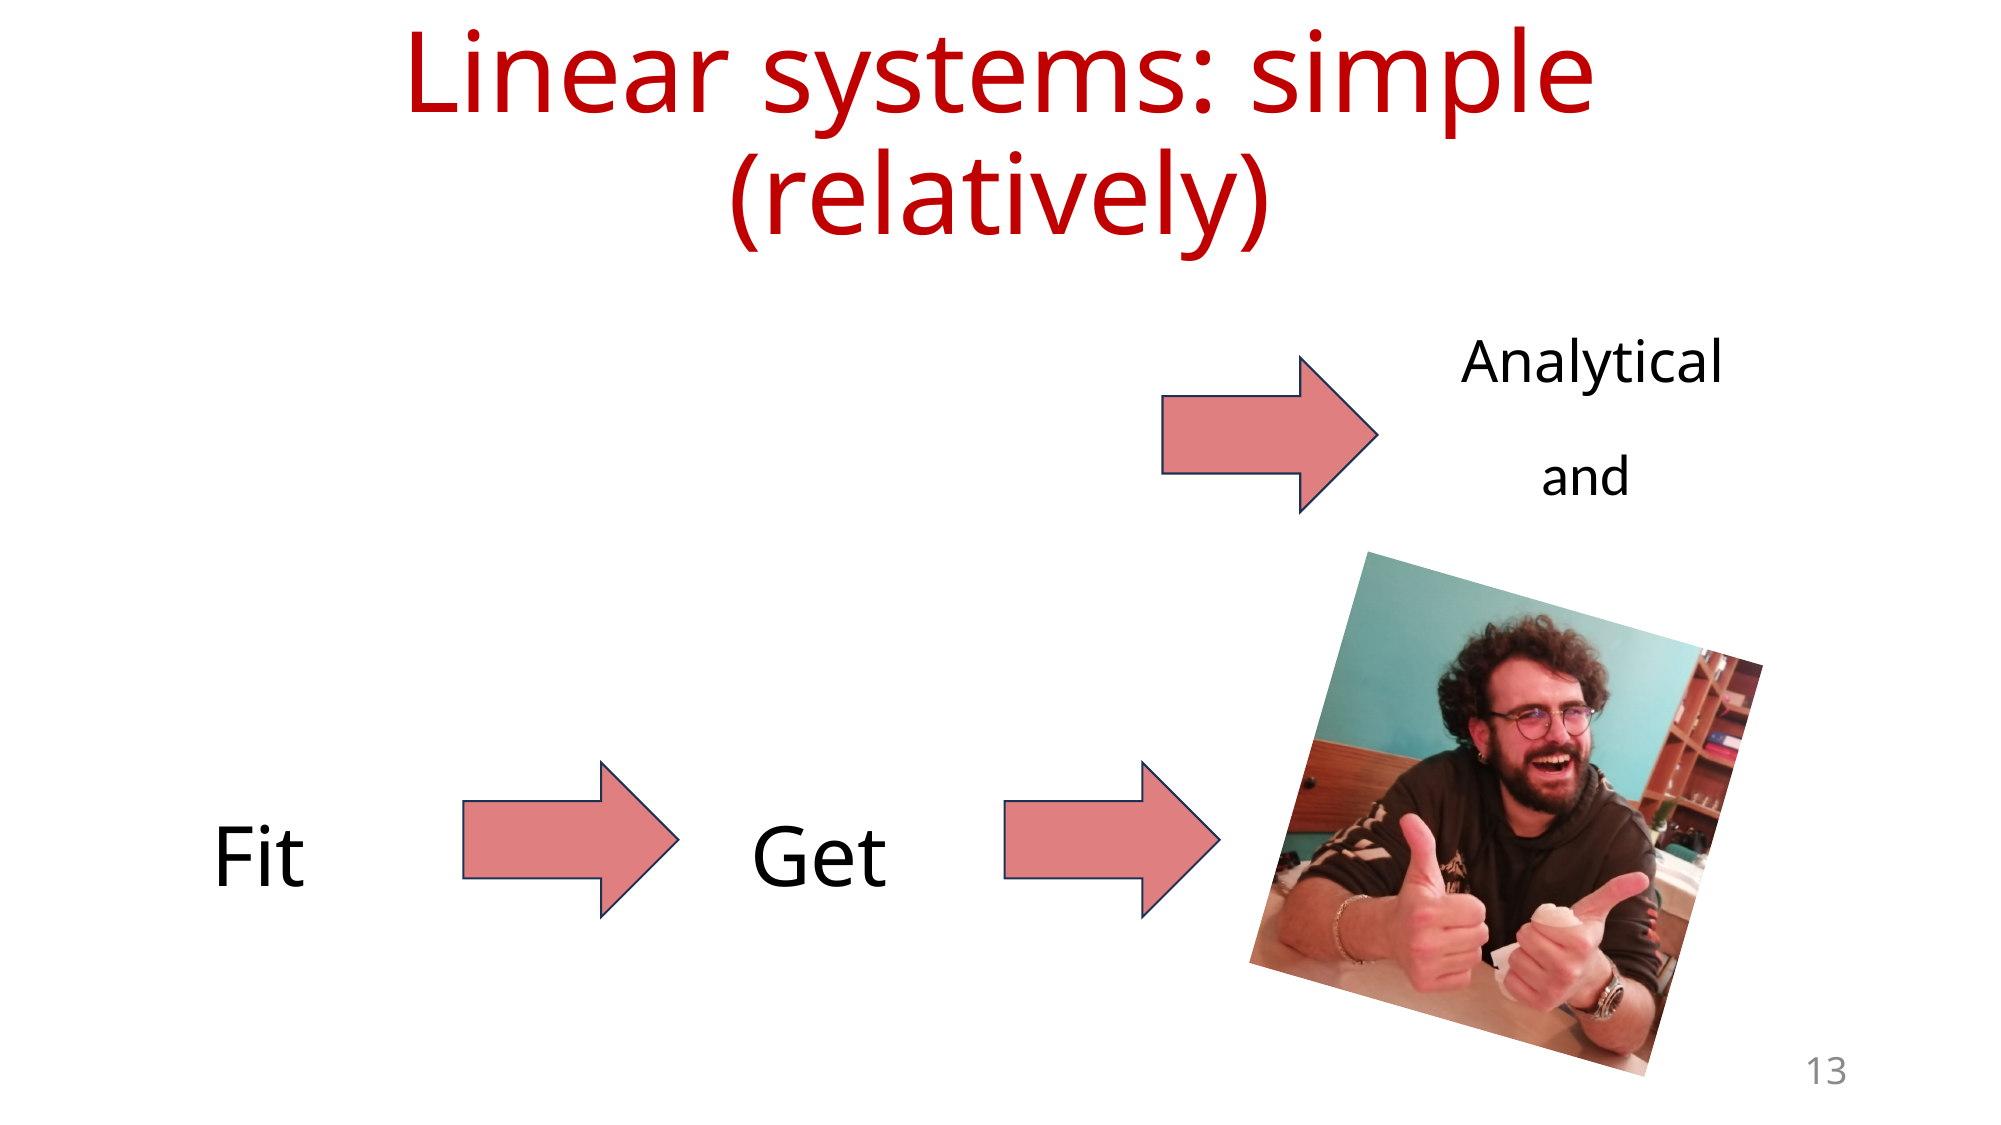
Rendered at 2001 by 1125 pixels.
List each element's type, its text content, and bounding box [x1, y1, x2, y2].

picture [1249, 551, 1764, 1077]
text_box [462, 760, 680, 920]
title Analytical [1408, 286, 1778, 442]
text_box [1003, 760, 1222, 920]
slide_number 12 [1412, 1042, 1863, 1103]
text_box [300, 766, 669, 922]
text_box [1161, 355, 1379, 515]
text_box Linear systems: simple (relatively) [184, 70, 1816, 204]
